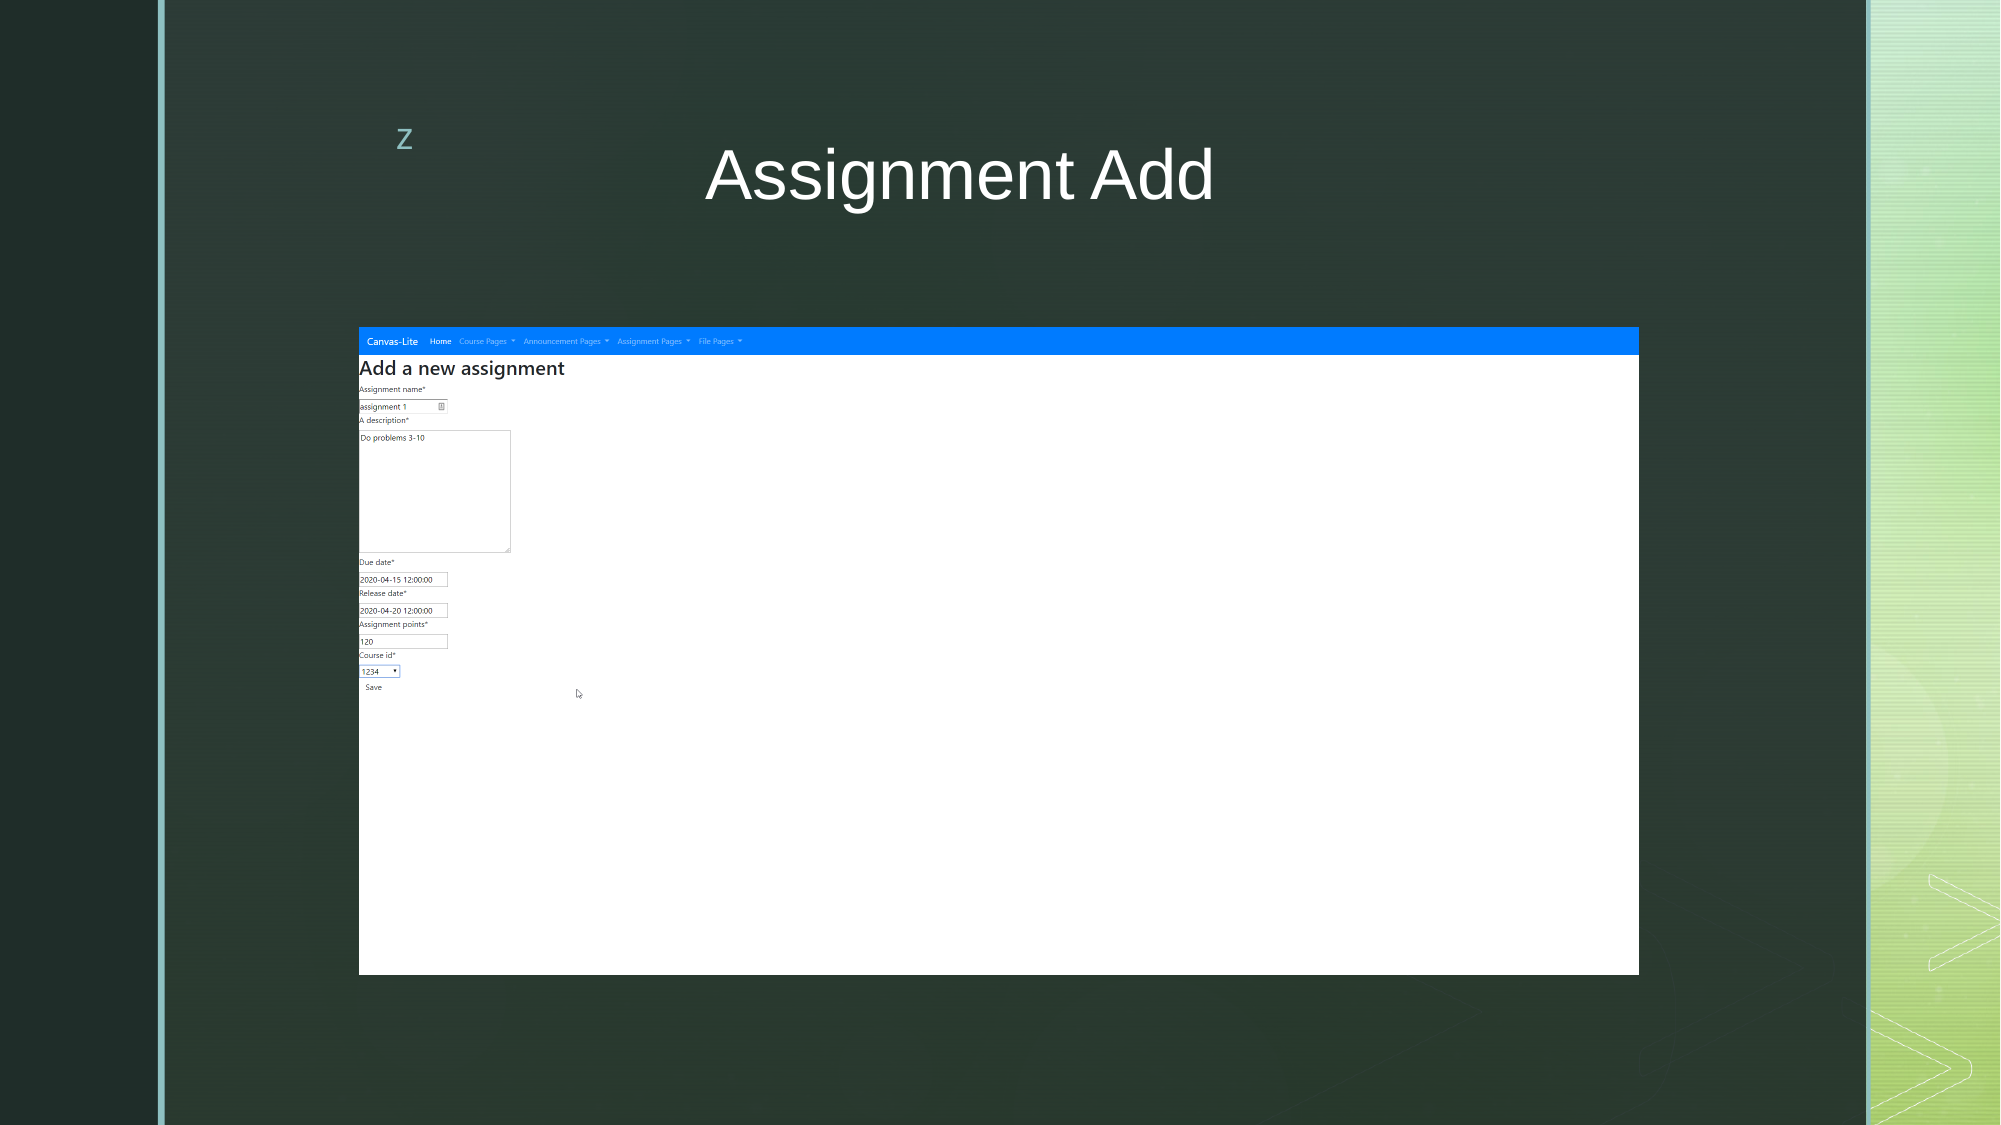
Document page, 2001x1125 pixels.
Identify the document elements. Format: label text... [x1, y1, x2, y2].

picture [1871, 0, 2001, 1125]
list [359, 326, 1640, 976]
title Assignment Add [308, 130, 1614, 308]
